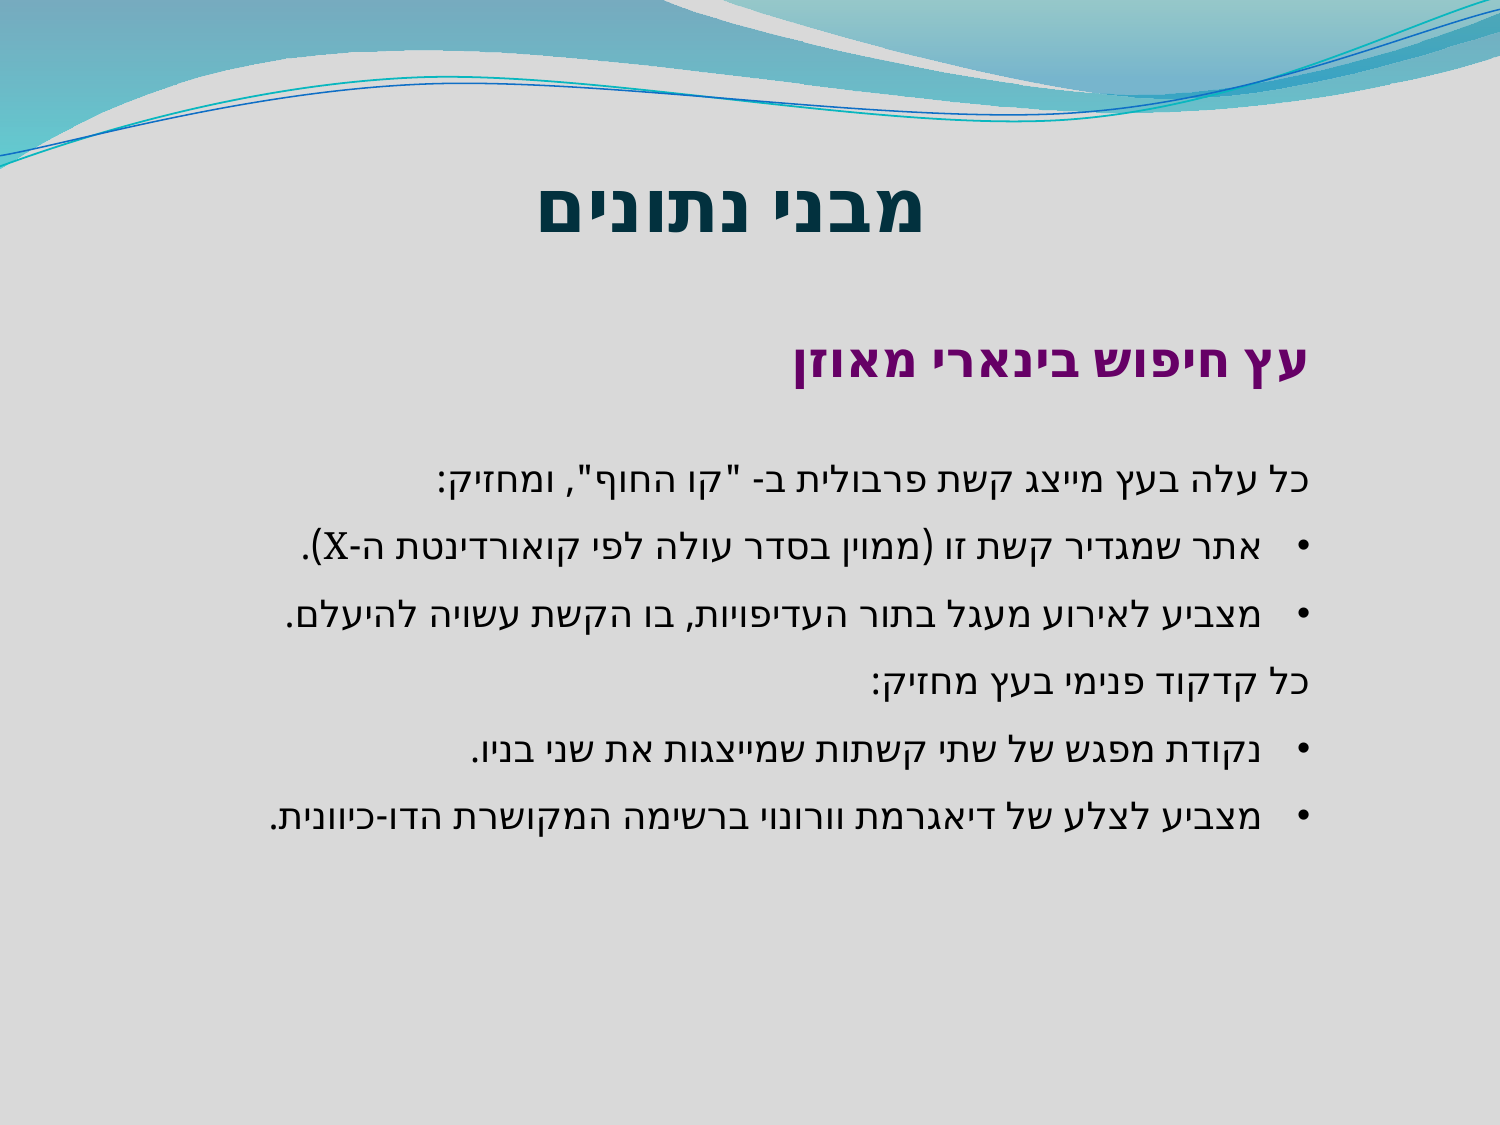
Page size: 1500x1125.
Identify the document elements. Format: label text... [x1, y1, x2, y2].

text_box מבני נתונים עץ חיפוש בינארי מאוזן כל עלה בעץ מייצג קשת פרבולית ב- "קו החוף", ומחזיק: אתר שמגדיר קשת זו (ממוין בסדר עולה לפי קואורדינטת ה-X). מצביע לאירוע מעגל בתור העדיפויות, בו הקשת עשויה להיעלם. כל קדקוד פנימי בעץ מחזיק: נקודת מפגש של שתי קשתות שמייצגות את שני בניו. מצביע לצלע של דיאגרמת וורונוי ברשימה המקושרת הדו-כיוונית. [137, 149, 1325, 890]
